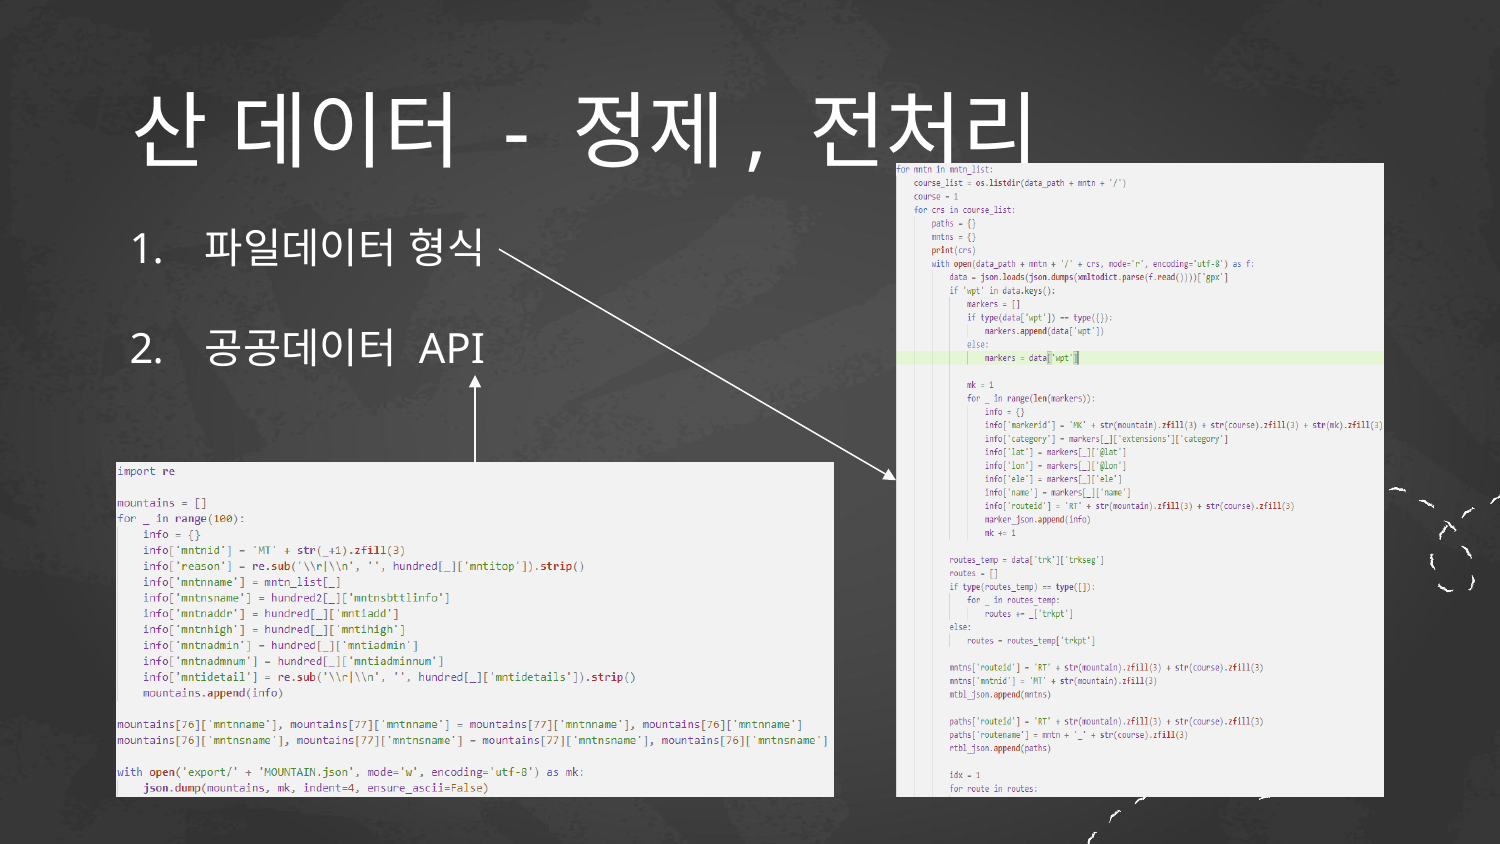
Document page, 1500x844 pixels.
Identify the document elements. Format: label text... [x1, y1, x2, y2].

text_box 파일데이터 형식 공공데이터 API [114, 214, 501, 379]
title 산 데이터 - 정제, 전처리 [116, 88, 1384, 167]
picture [0, 0, 1500, 844]
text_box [498, 248, 897, 481]
